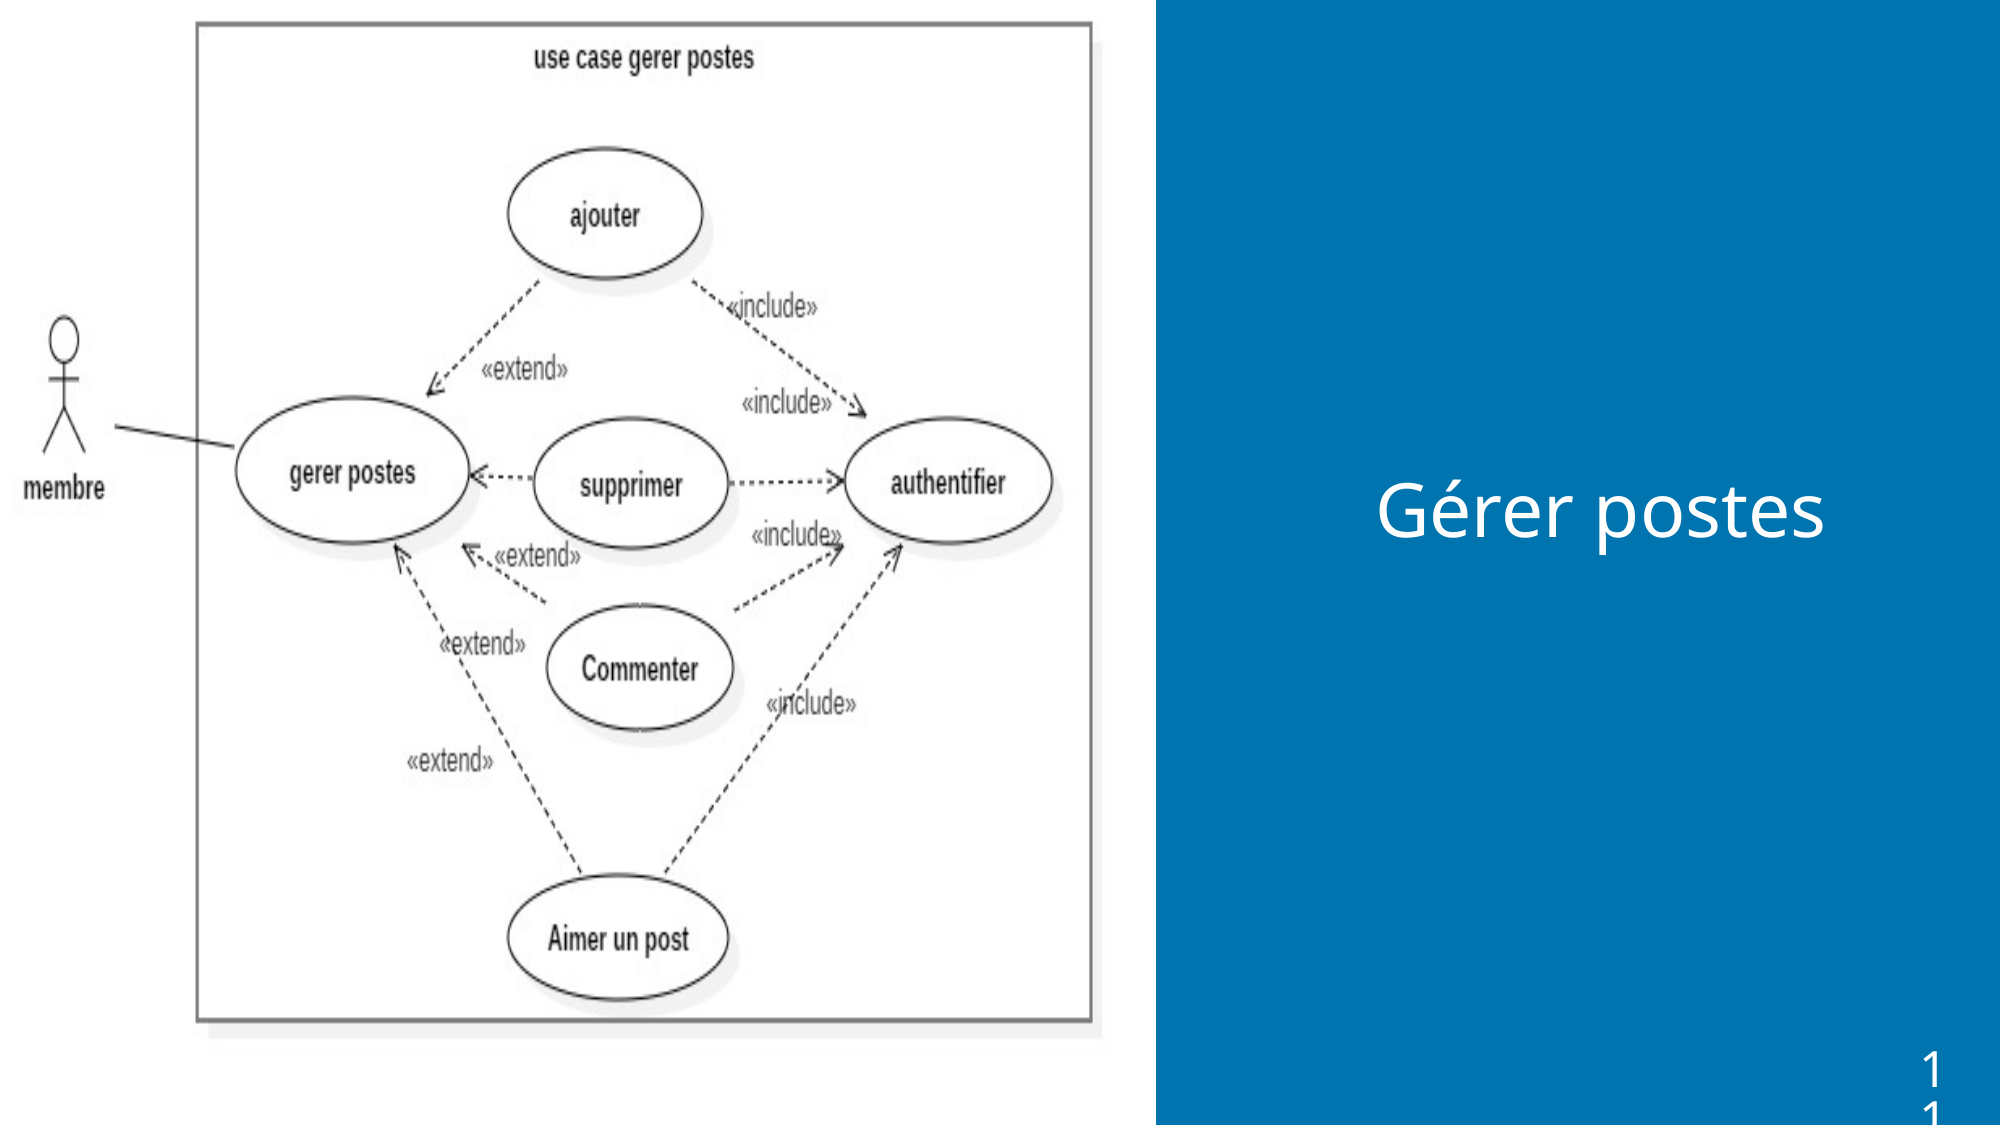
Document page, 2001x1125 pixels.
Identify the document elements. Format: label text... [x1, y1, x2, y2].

picture [0, 0, 1155, 1125]
slide_number 11 [1991, 1063, 2000, 1124]
text_box 11 [1905, 1030, 1991, 1125]
list Gérer postes [1156, 465, 2000, 563]
